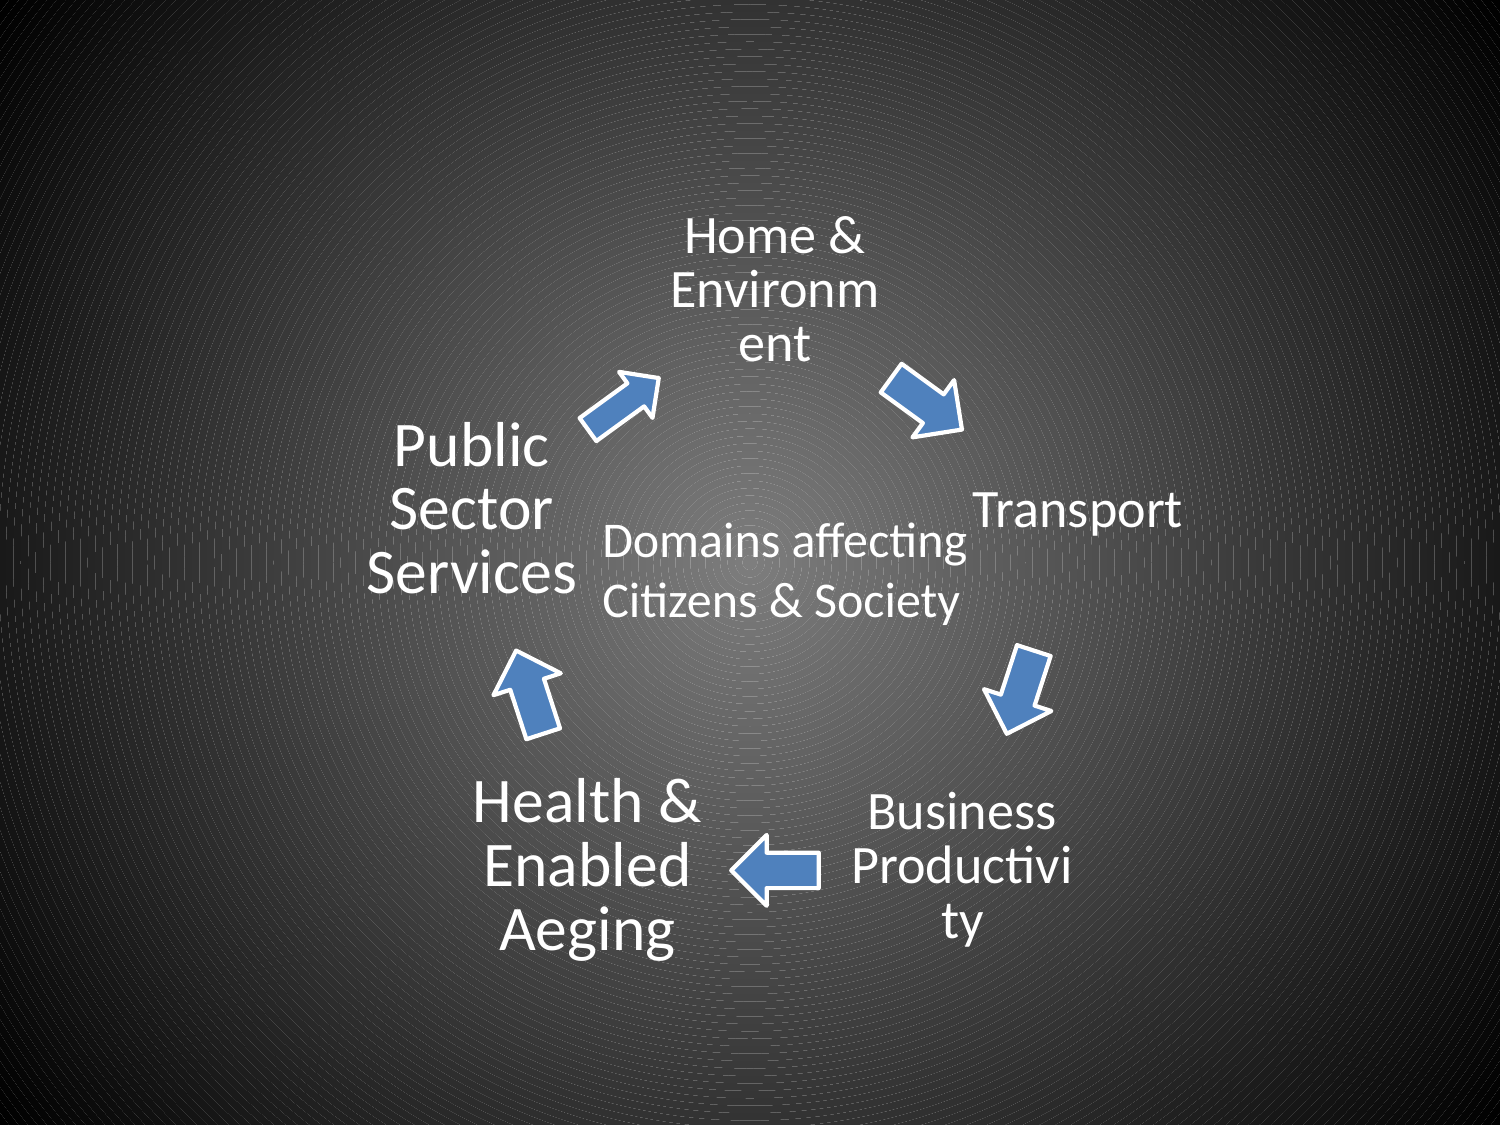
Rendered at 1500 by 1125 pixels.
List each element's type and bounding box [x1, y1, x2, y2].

text_box [249, 187, 1301, 1038]
